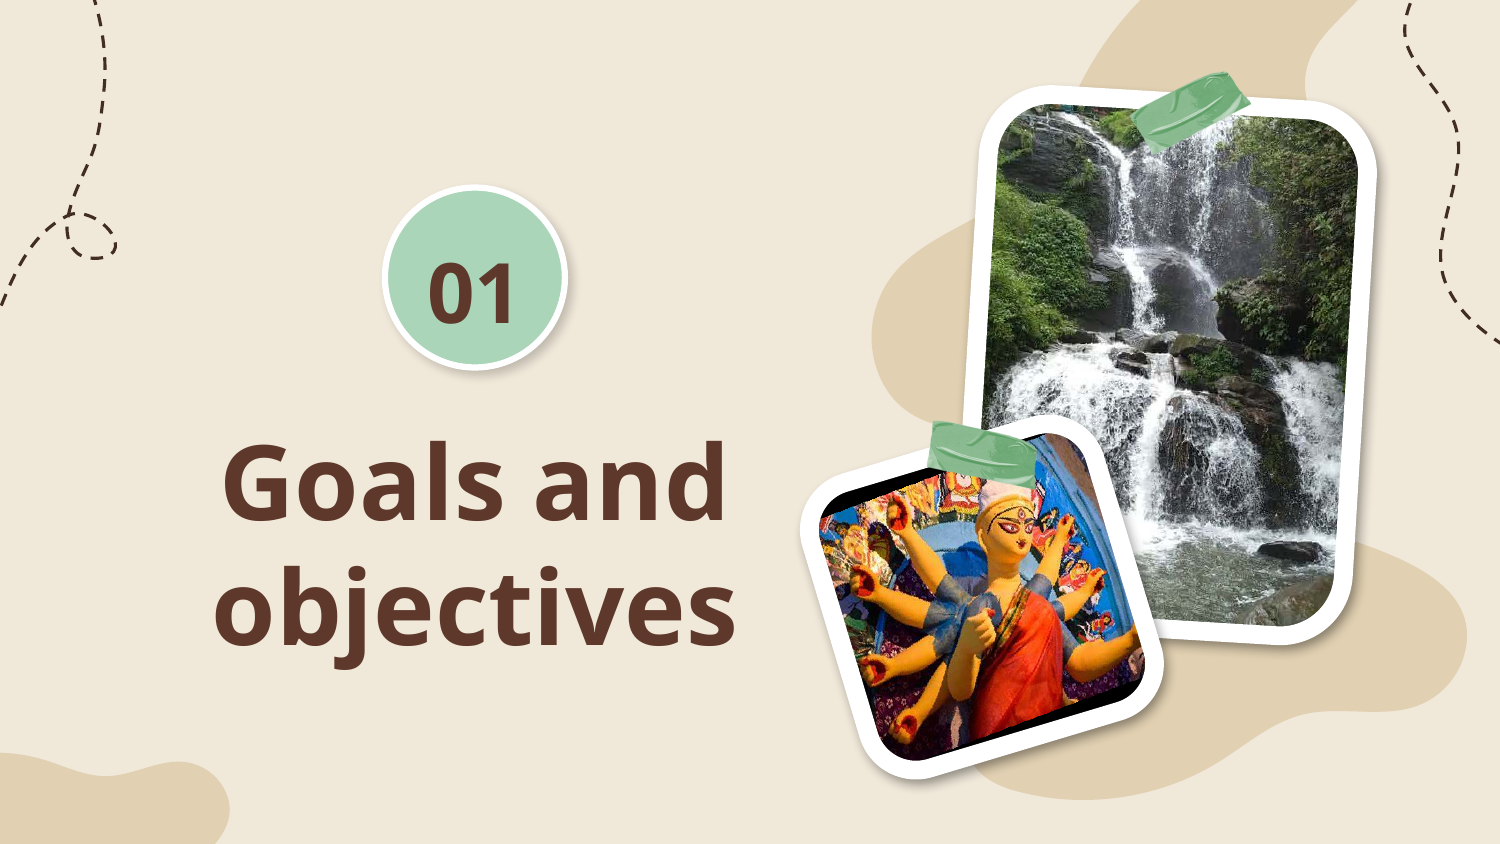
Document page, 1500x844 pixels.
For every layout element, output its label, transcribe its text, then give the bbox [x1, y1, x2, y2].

text_box [384, 187, 565, 328]
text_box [840, 0, 1495, 844]
title Goals and objectives [117, 420, 833, 682]
text_box [415, 345, 535, 368]
title 01 [399, 235, 550, 345]
picture [819, 76, 1356, 747]
